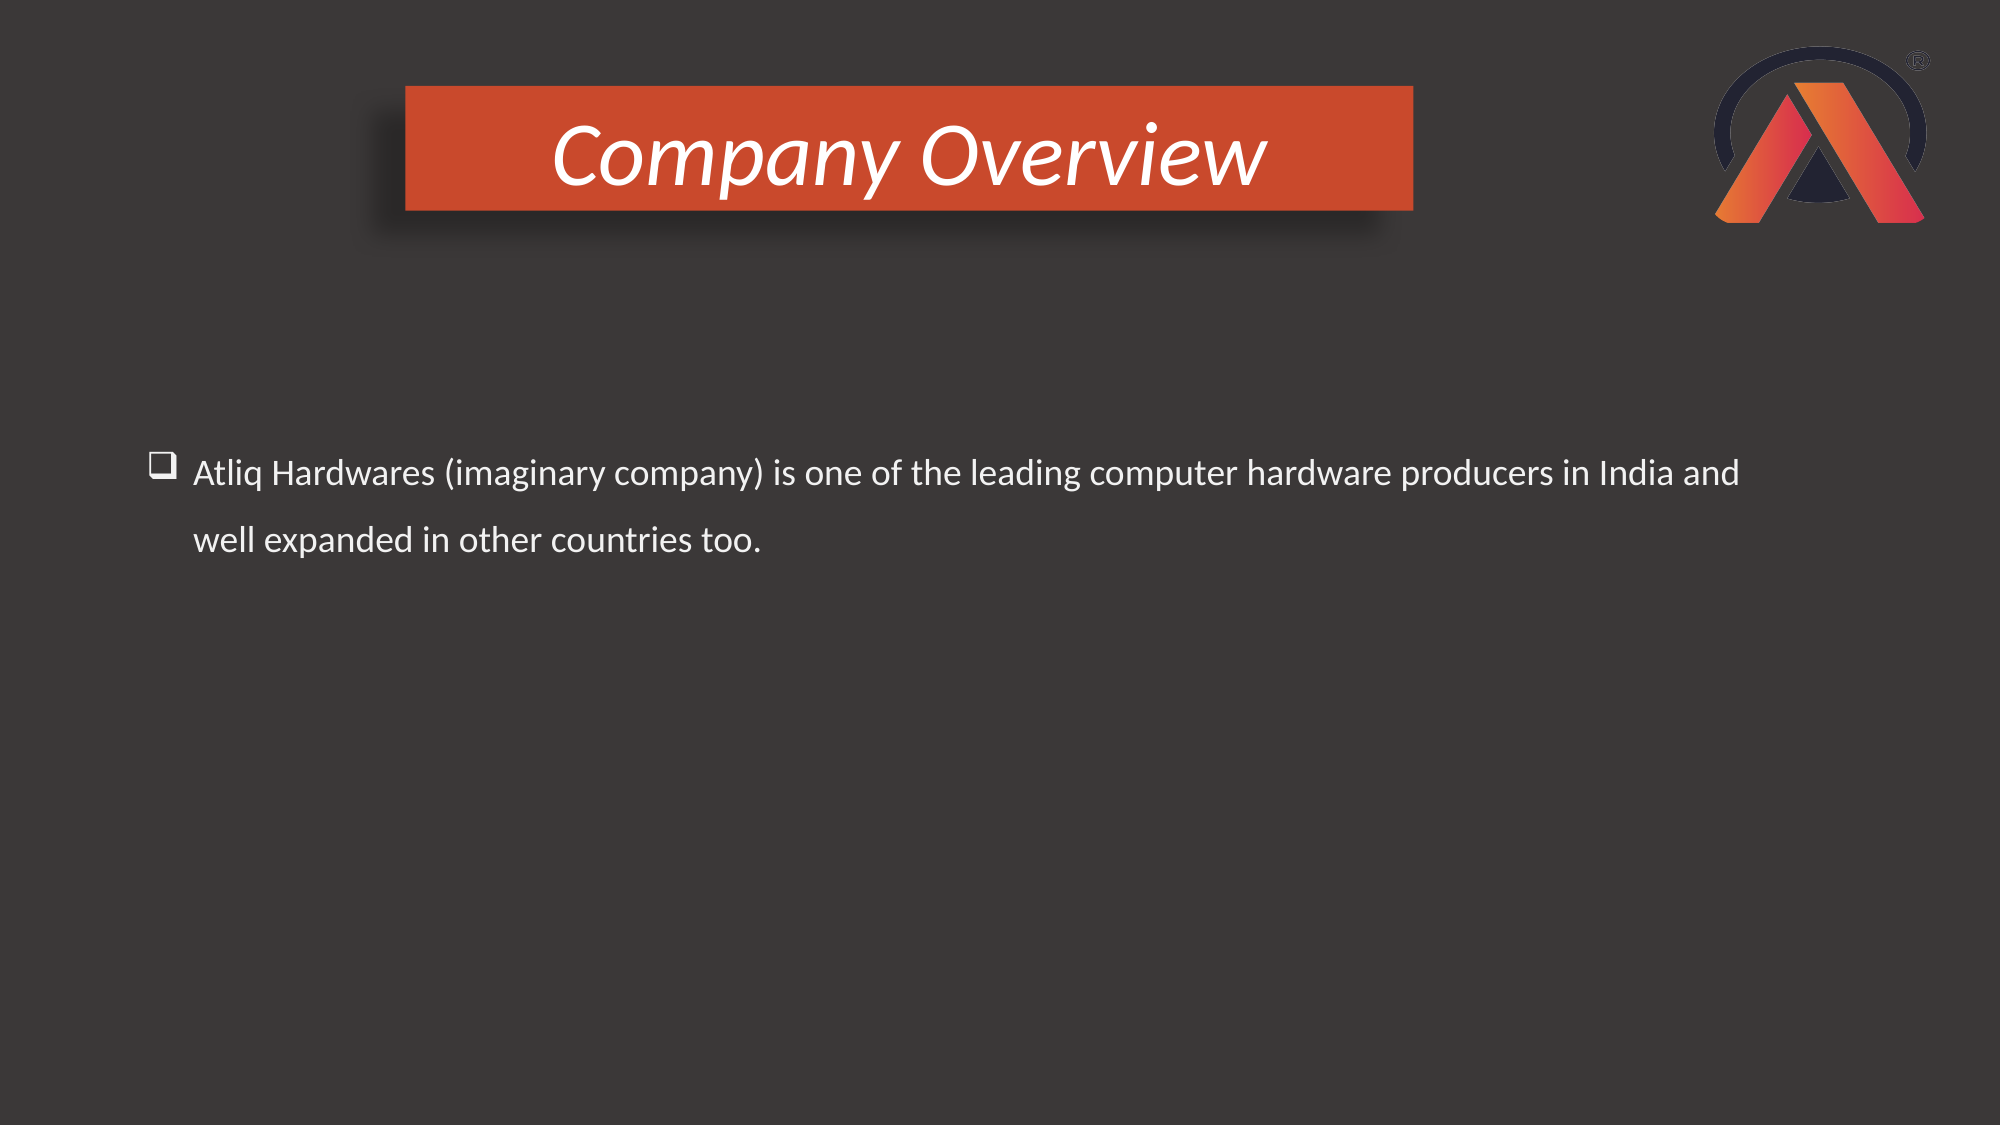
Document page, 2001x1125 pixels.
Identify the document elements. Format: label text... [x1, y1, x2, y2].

text_box Atliq Hardwares (imaginary company) is one of the leading computer hardware producers in India and well expanded in other countries too. [131, 418, 1776, 568]
picture [1707, 42, 1937, 225]
text_box Company Overview [405, 85, 1414, 211]
